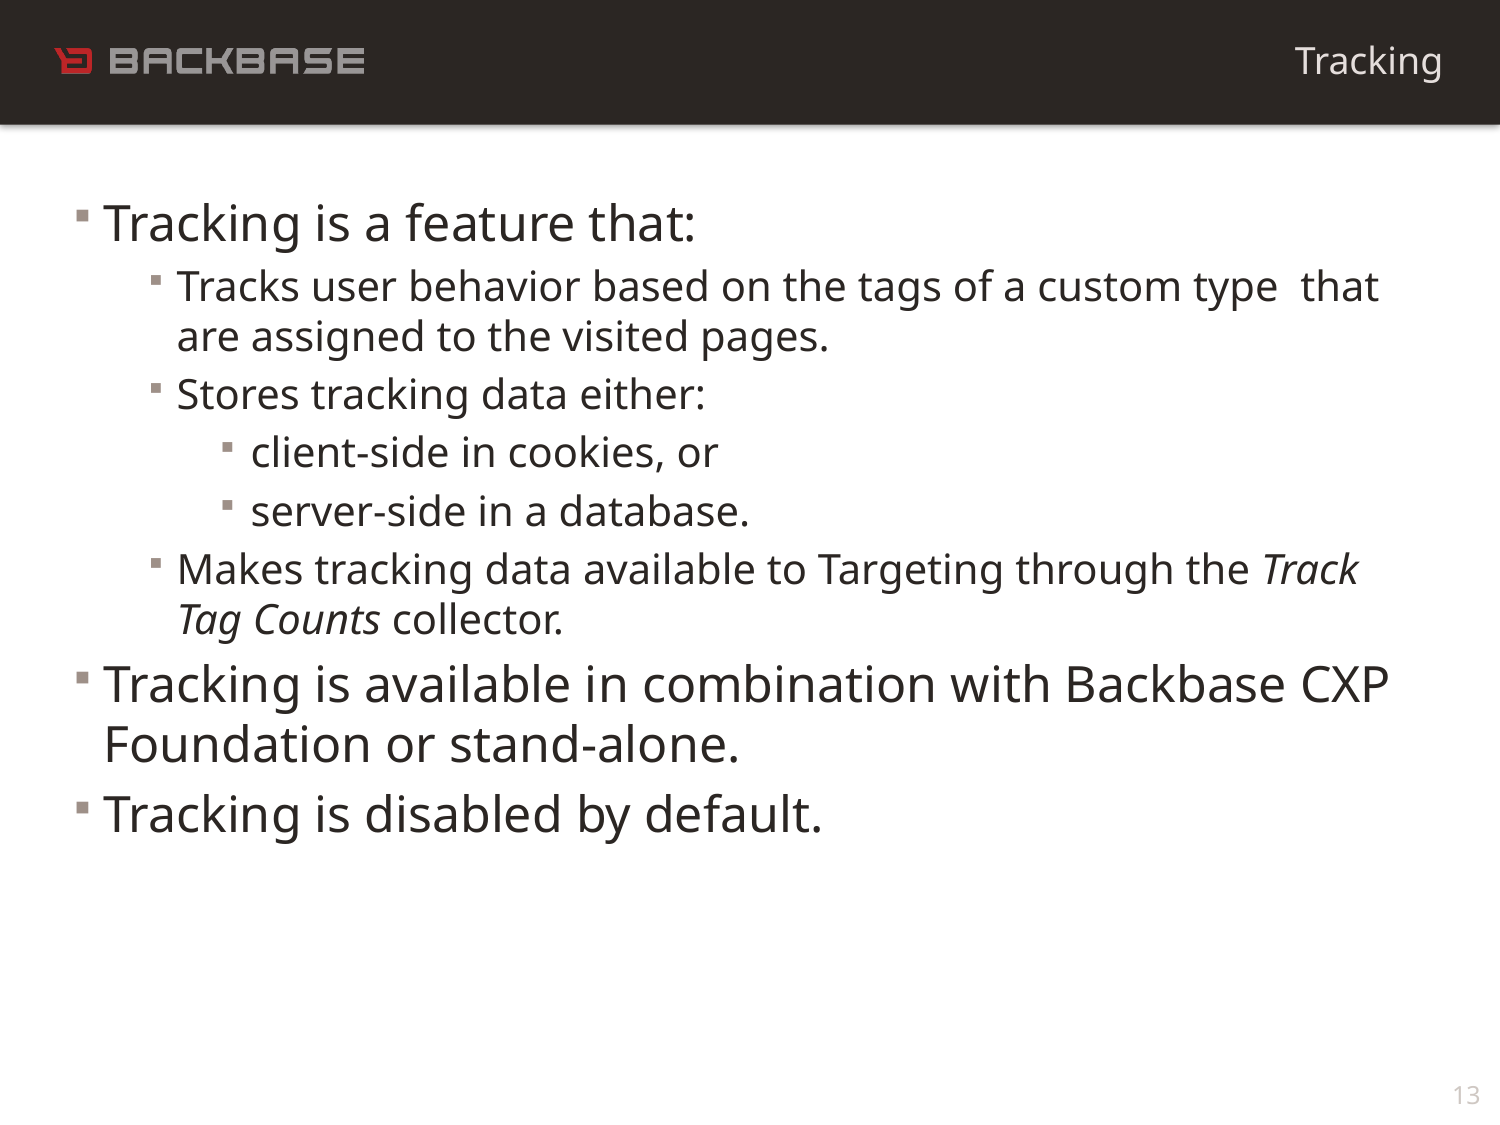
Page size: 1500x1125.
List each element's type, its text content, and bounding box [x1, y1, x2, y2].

list Tracking [431, 29, 1459, 91]
picture [54, 48, 364, 74]
list Tracking is a feature that: Tracks user behavior based on the tags of a custom type that are assigned to the visited pages. Stores tracking data either: client-side in cookies, or server-side in a database. Makes tracking data available to Targeting through the Track Tag Counts collector. Tracking is available in combination with Backbase CXP Foundation or stand-alone. Tracking is disabled by default. [58, 183, 1443, 1068]
slide_number 13 [1221, 1076, 1496, 1118]
